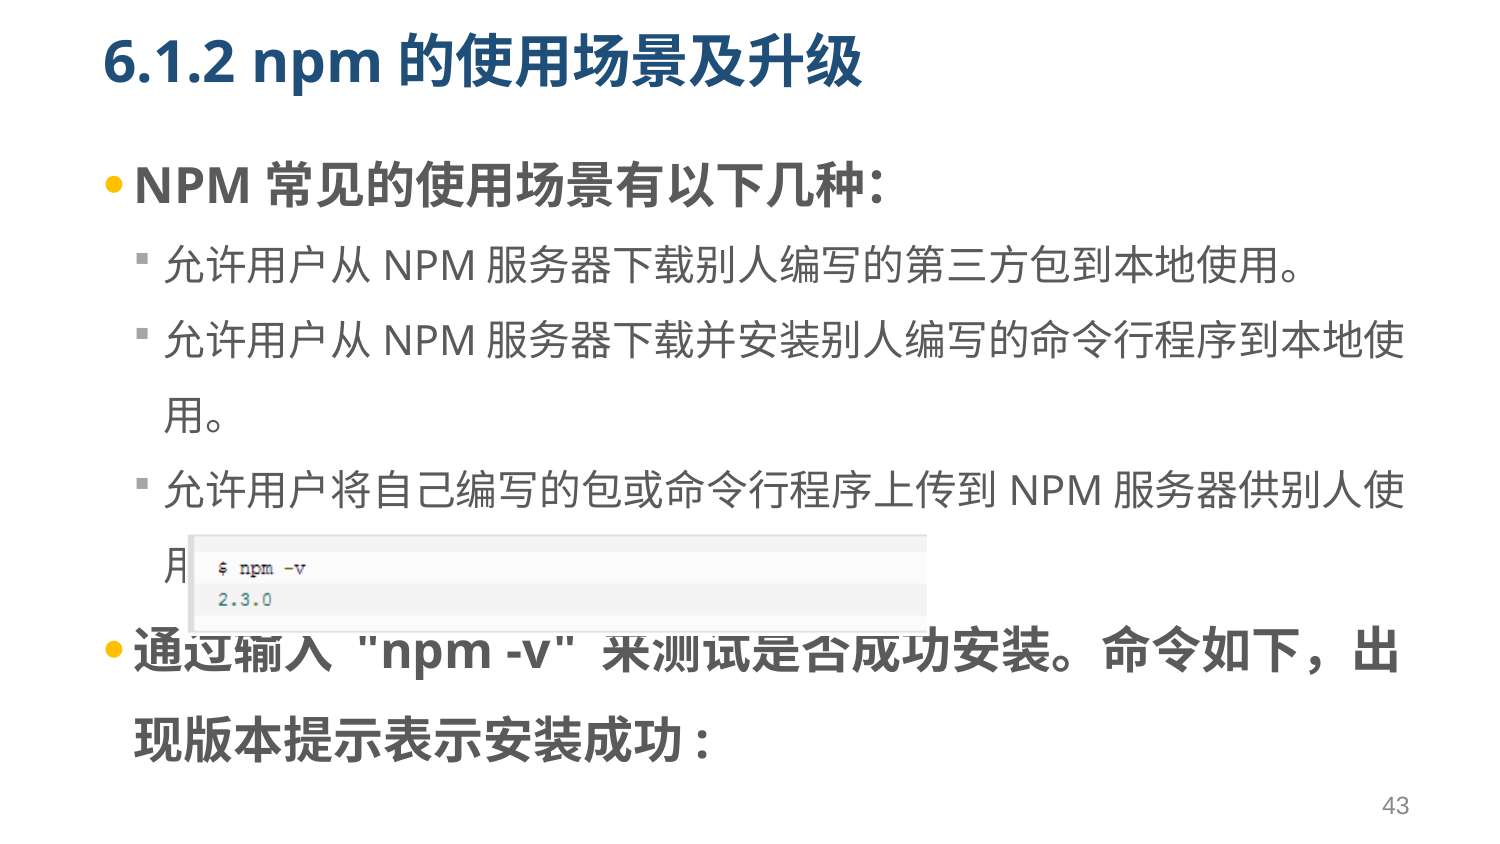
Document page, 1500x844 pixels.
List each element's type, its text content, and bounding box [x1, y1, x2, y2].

title 6.1.2 npm的使用场景及升级 [88, 32, 1278, 116]
picture [185, 526, 927, 636]
list NPM常见的使用场景有以下几种： 允许用户从NPM服务器下载别人编写的第三方包到本地使用。 允许用户从NPM服务器下载并安装别人编写的命令行程序到本地使用。 允许用户将自己编写的包或命令行程序上传到NPM服务器供别人使用。 通过输入 "npm -v" 来测试是否成功安装。命令如下，出现版本提示表示安装成功: 使用npm install npm -g 来升级到最新版的npm [88, 116, 1439, 741]
slide_number 43 [1074, 782, 1425, 827]
